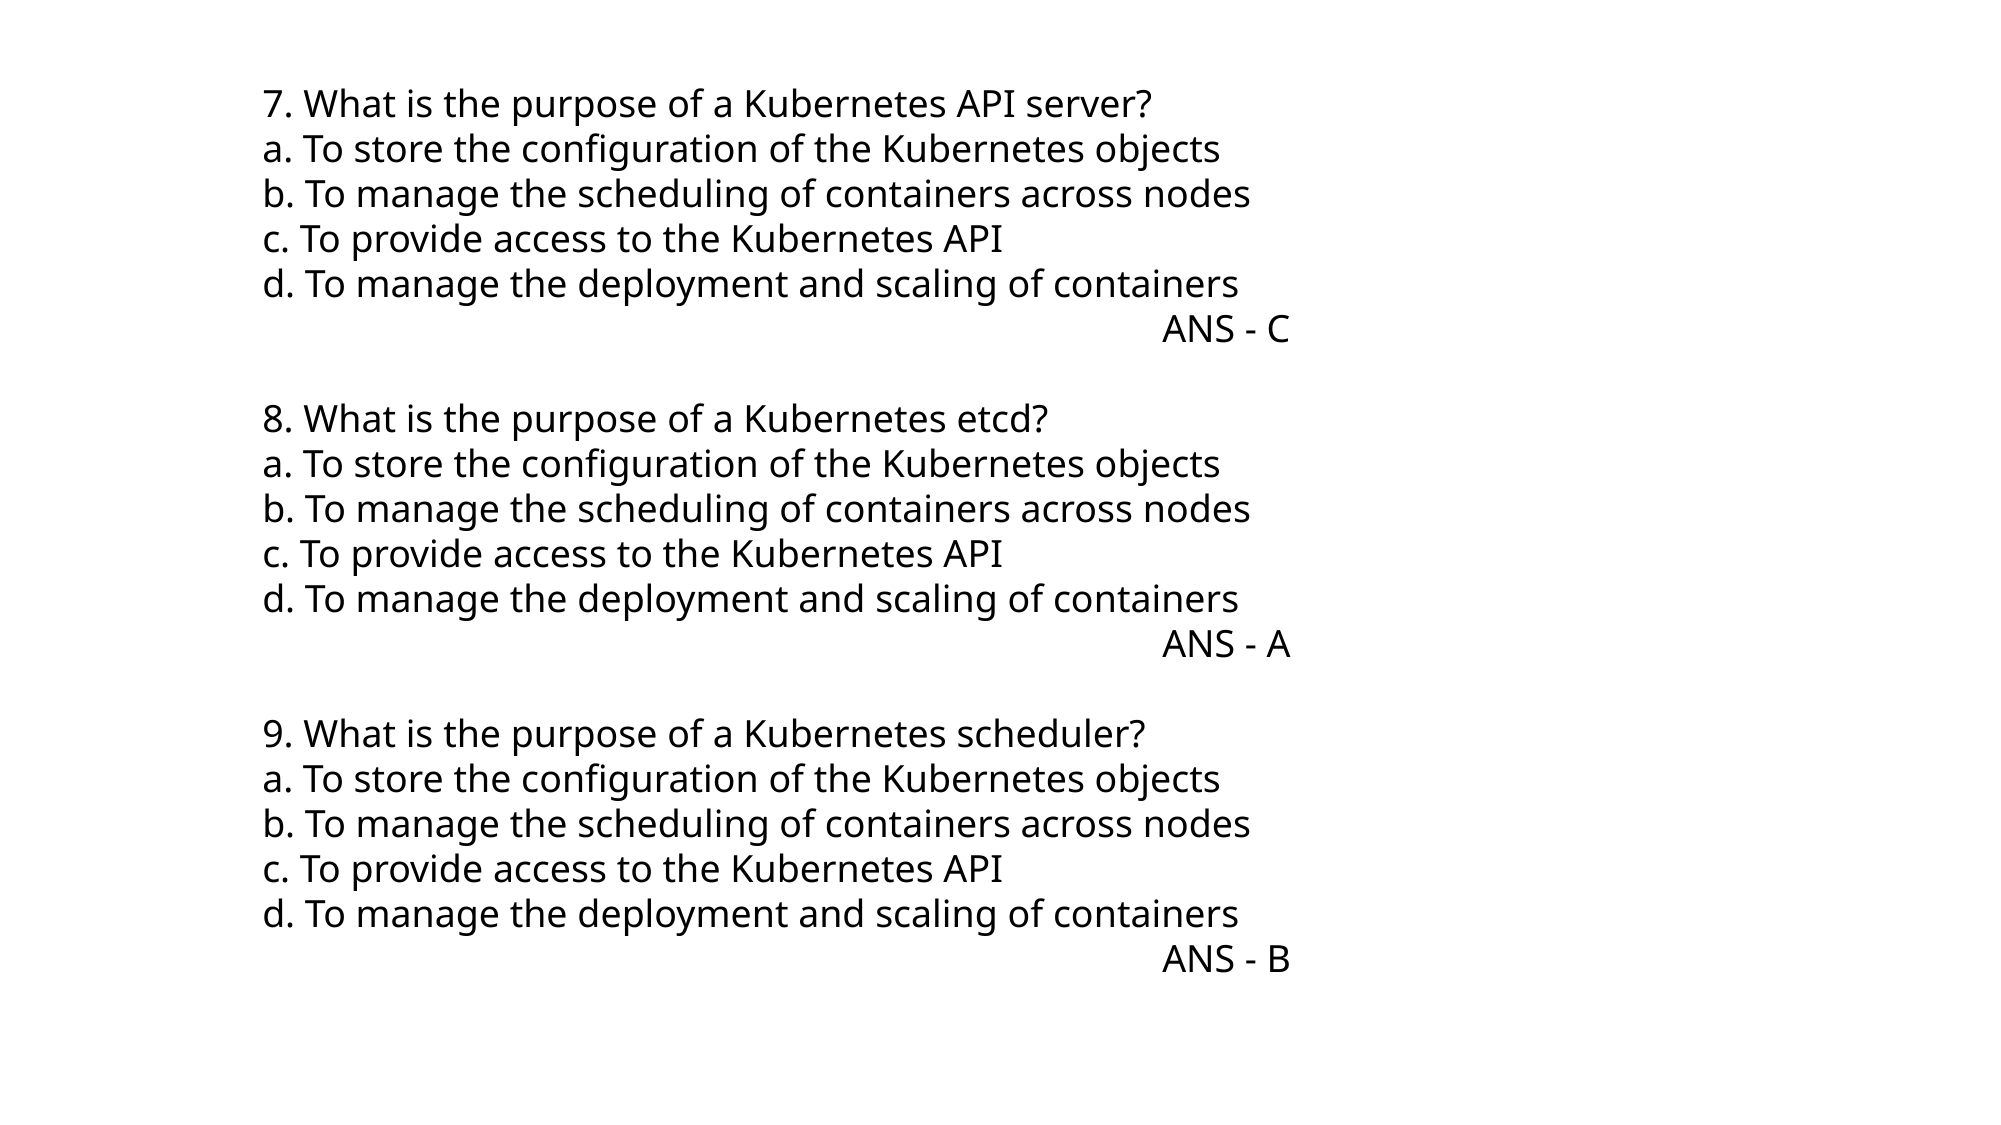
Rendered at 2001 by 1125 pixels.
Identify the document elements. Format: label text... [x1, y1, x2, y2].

text_box 7. What is the purpose of a Kubernetes API server? a. To store the configuration of the Kubernetes objects b. To manage the scheduling of containers across nodes c. To provide access to the Kubernetes API d. To manage the deployment and scaling of containers ANS - C 8. What is the purpose of a Kubernetes etcd? a. To store the configuration of the Kubernetes objects b. To manage the scheduling of containers across nodes c. To provide access to the Kubernetes API d. To manage the deployment and scaling of containers ANS - A 9. What is the purpose of a Kubernetes scheduler? a. To store the configuration of the Kubernetes objects b. To manage the scheduling of containers across nodes c. To provide access to the Kubernetes API d. To manage the deployment and scaling of containers ANS - B [247, 72, 1428, 1077]
